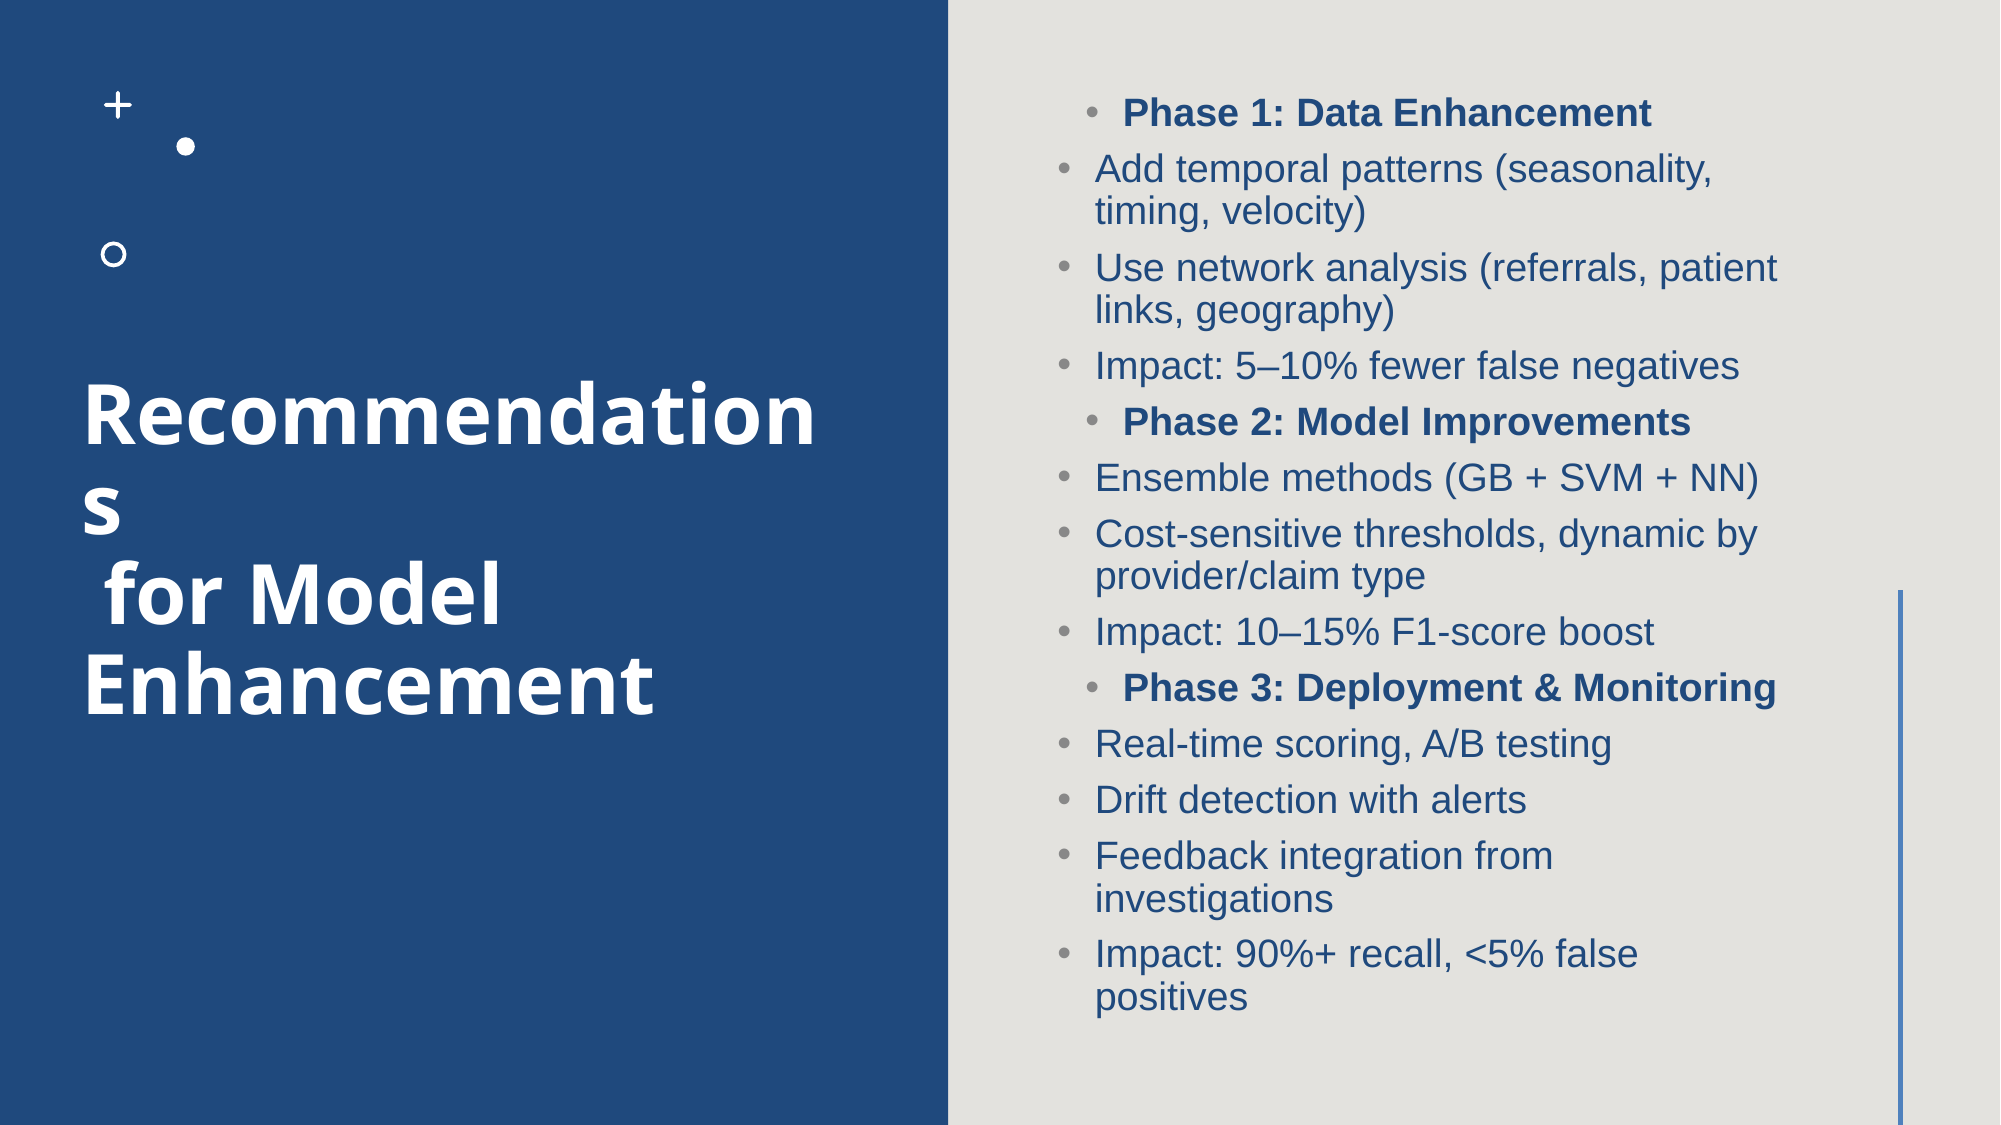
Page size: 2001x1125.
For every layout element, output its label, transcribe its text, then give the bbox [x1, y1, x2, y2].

text_box [0, 0, 950, 1125]
title Recommendations for Model Enhancement [66, 62, 853, 1043]
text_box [100, 90, 196, 268]
subtitle Phase 1: Data Enhancement Add temporal patterns (seasonality, timing, velocity) Use network analysis (referrals, patient links, geography) Impact: 5–10% fewer false negatives Phase 2: Model Improvements Ensemble methods (GB + SVM + NN) Cost-sensitive thresholds, dynamic by provider/claim type Impact: 10–15% F1-score boost Phase 3: Deployment & Monitoring Real-time scoring, A/B testing Drift detection with alerts Feedback integration from investigations Impact: 90%+ recall, <5% false positives [1032, 85, 1816, 1043]
text_box [950, 0, 2000, 1125]
